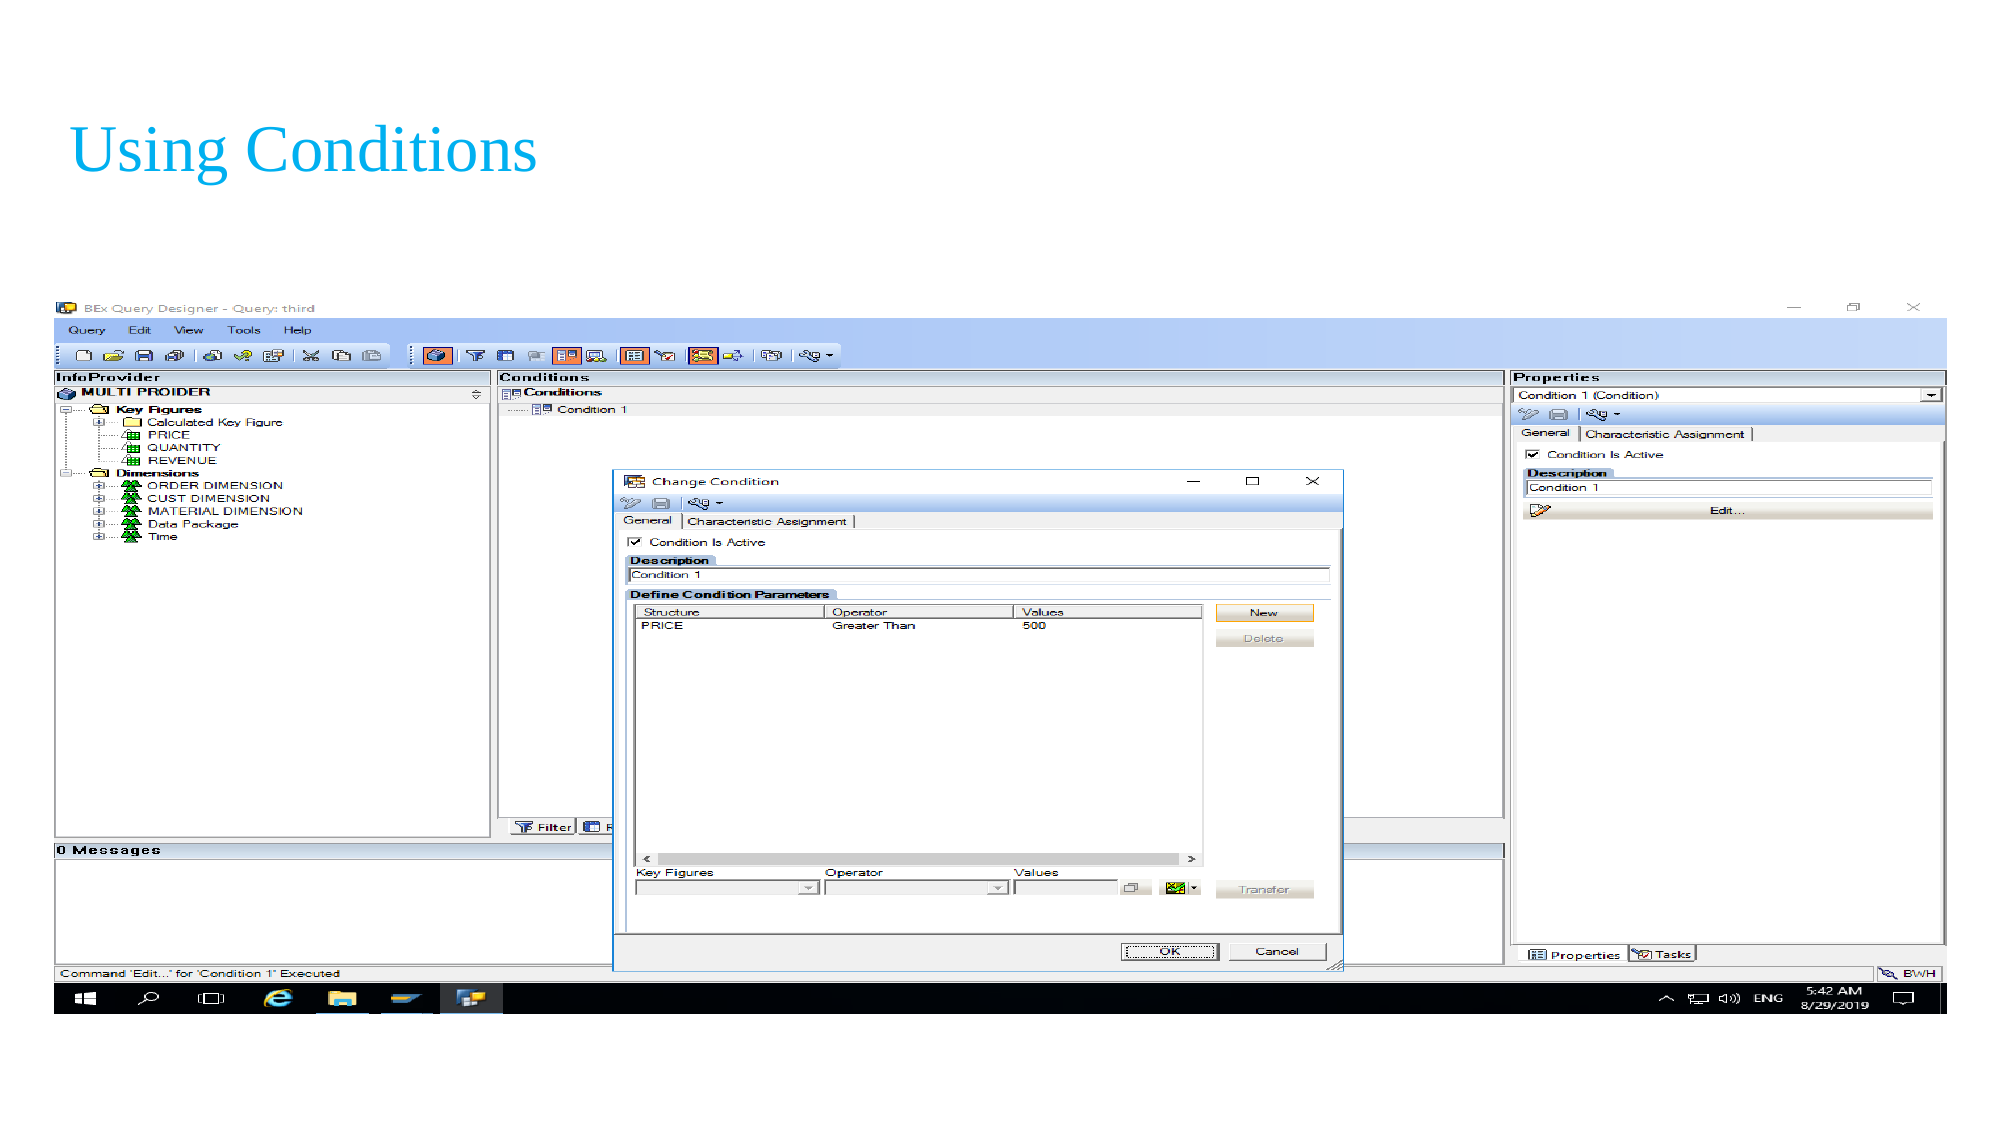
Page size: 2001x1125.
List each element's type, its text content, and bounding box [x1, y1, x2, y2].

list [54, 299, 1947, 1014]
title Using Conditions [54, 93, 1947, 207]
